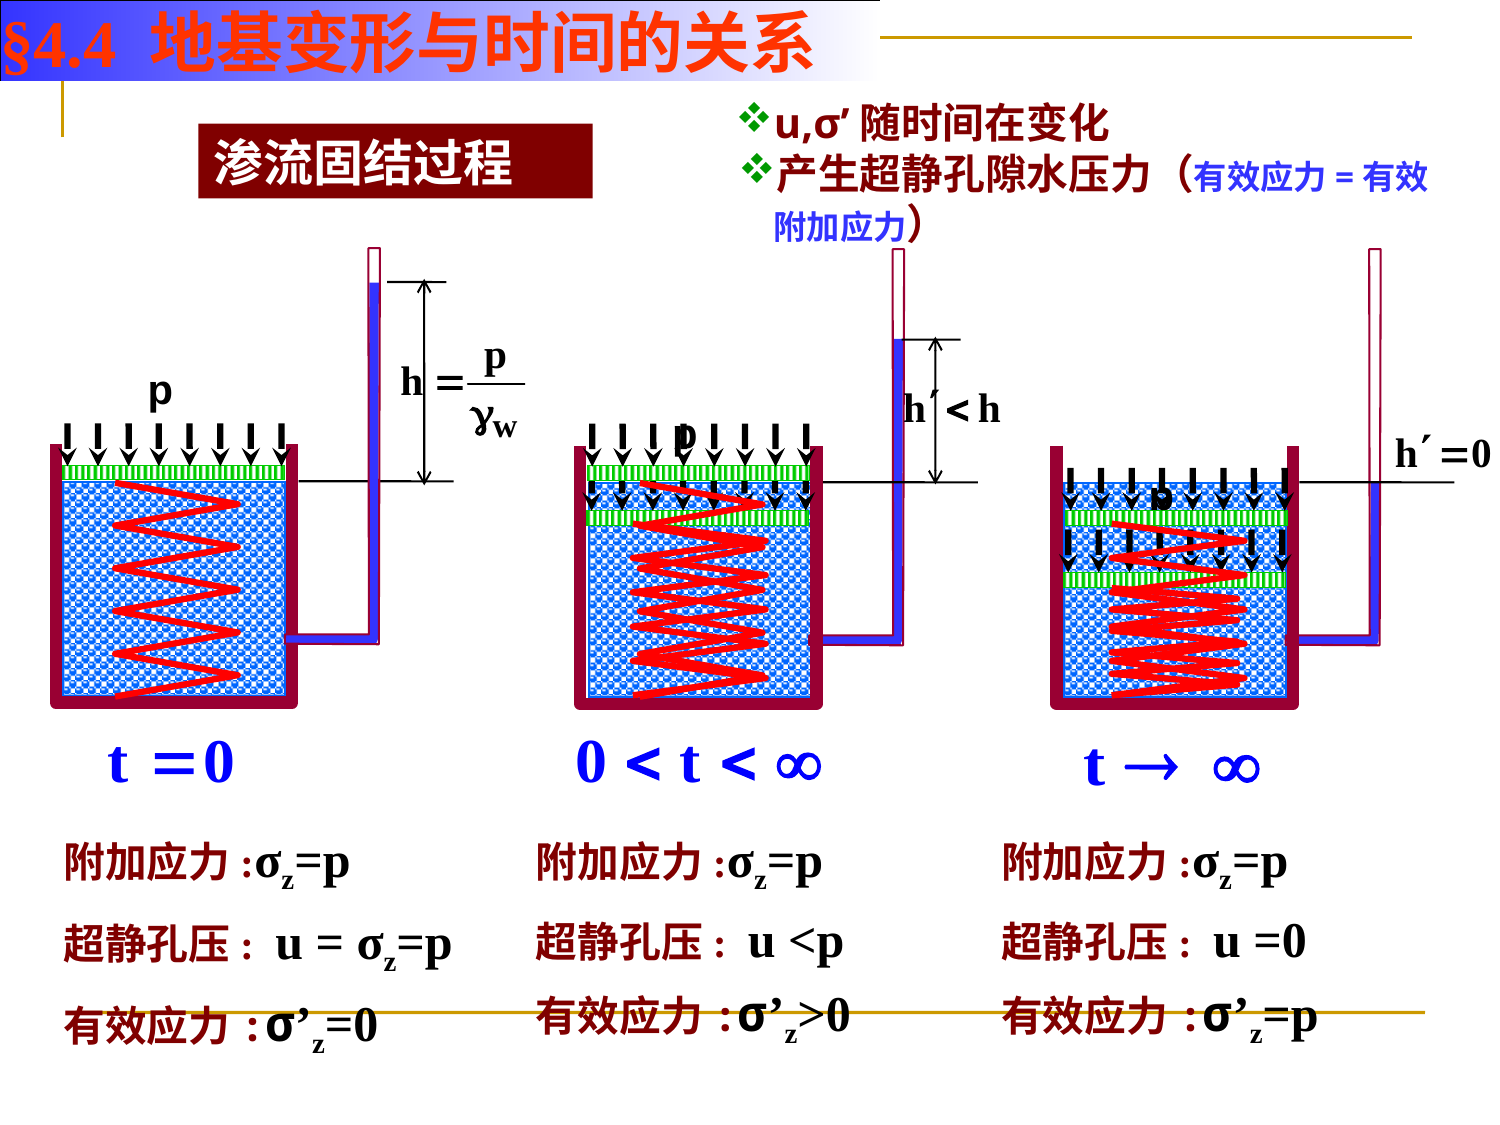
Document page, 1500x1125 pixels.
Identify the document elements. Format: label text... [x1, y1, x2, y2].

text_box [385, 278, 534, 486]
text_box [579, 248, 905, 705]
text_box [1056, 248, 1381, 705]
text_box 附加应力:σz=p 超静孔压: u =0 有效应力:σ’z=p [1001, 813, 1400, 1050]
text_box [55, 247, 381, 704]
text_box 产生超静孔隙水压力（有效应力=有效附加应力） [738, 148, 1446, 249]
text_box §4.4 地基变形与时间的关系 [0, 0, 880, 81]
text_box 附加应力:σz=p 超静孔压: u = σz=p 有效应力:σ’z=0 [63, 813, 499, 1060]
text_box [97, 724, 248, 797]
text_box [565, 724, 839, 797]
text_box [1065, 467, 1288, 696]
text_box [822, 336, 1009, 485]
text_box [587, 423, 810, 698]
text_box u,σ’随时间在变化 [735, 97, 1193, 148]
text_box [1073, 732, 1275, 800]
text_box 渗流固结过程 [198, 123, 593, 199]
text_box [1389, 429, 1497, 479]
text_box 附加应力:σz=p 超静孔压: u <p 有效应力:σ’z>0 [535, 813, 935, 1050]
